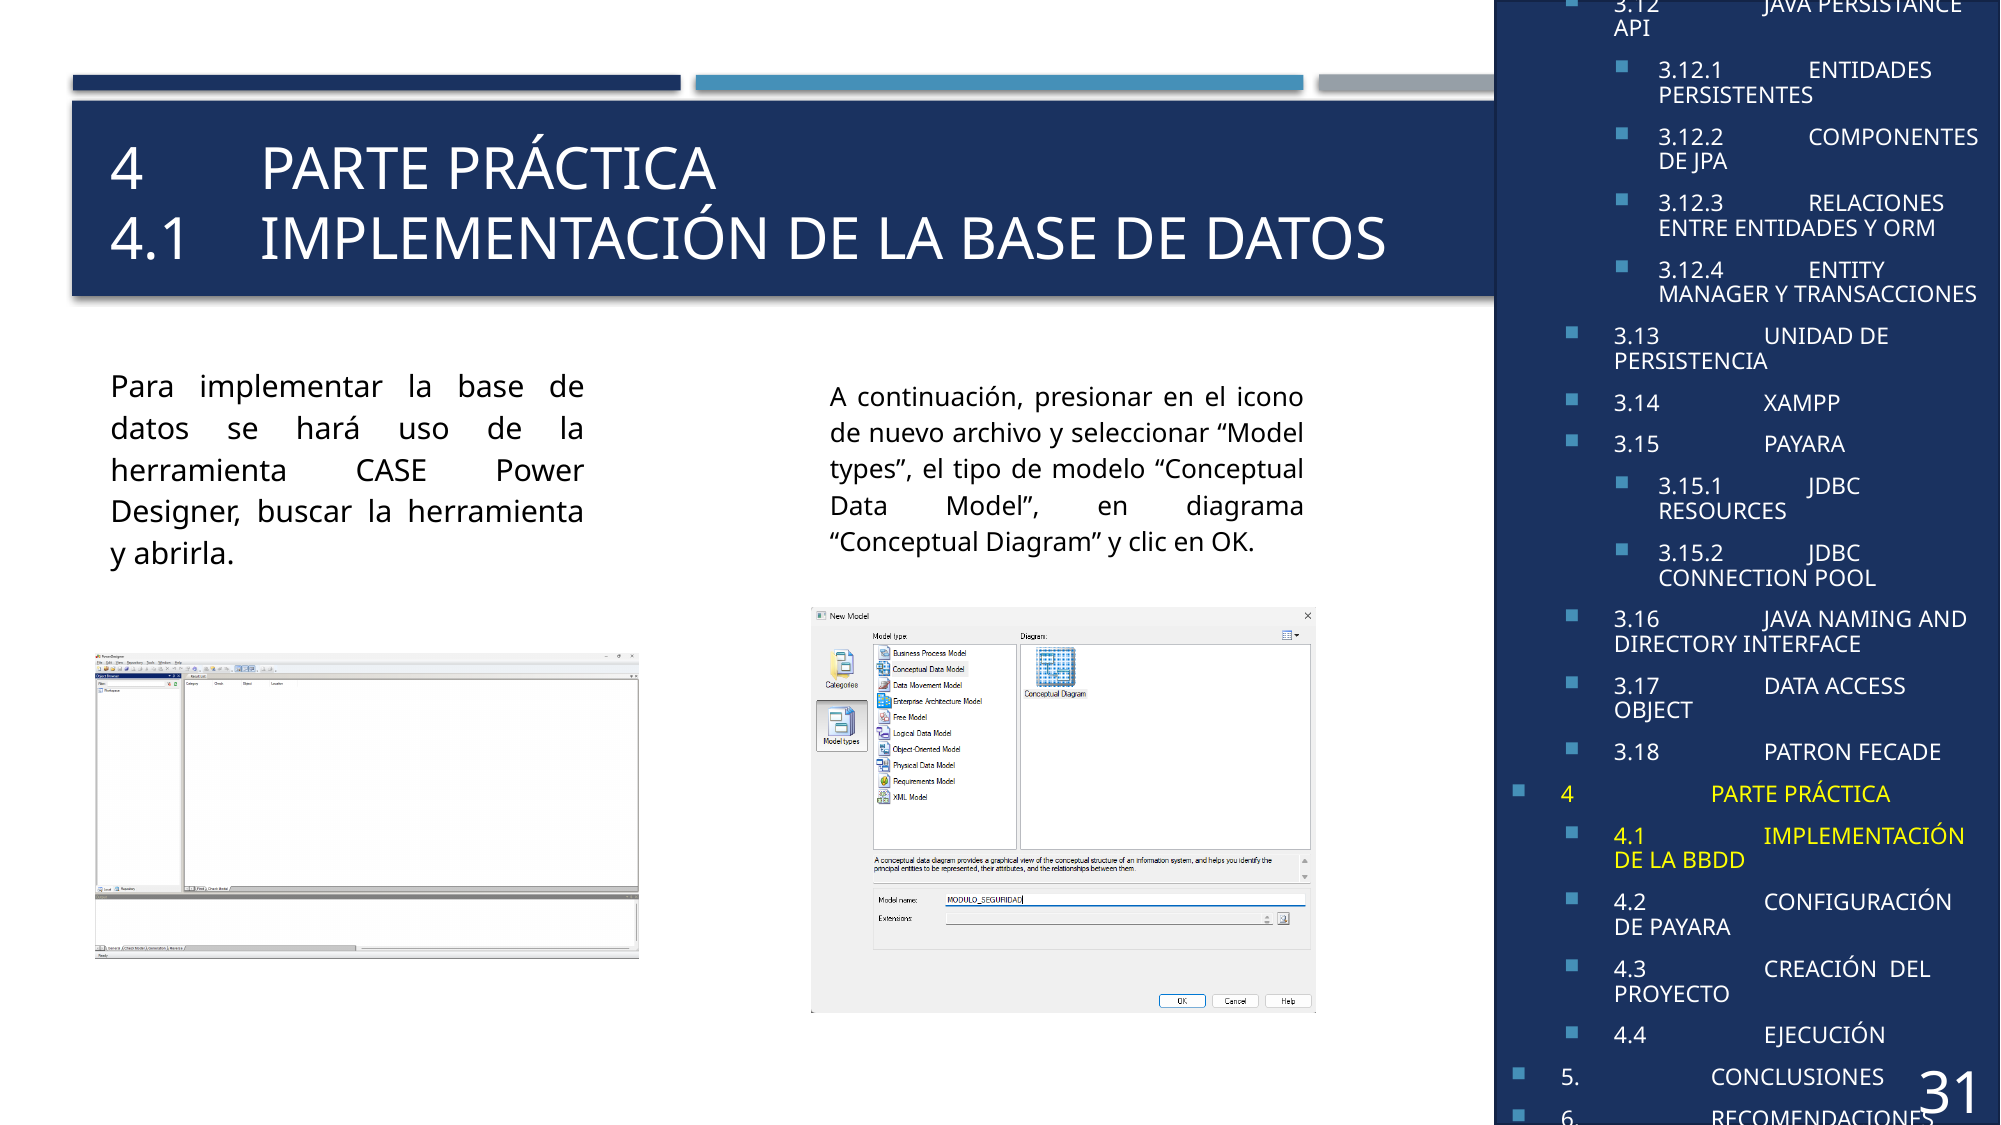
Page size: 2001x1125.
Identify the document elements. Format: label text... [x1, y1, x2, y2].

picture [94, 652, 639, 960]
text_box A continuación, presionar en el icono de nuevo archivo y seleccionar “Model types”, el tipo de modelo “Conceptual Data Model”, en diagrama “Conceptual Diagram” y clic en OK. [814, 353, 1320, 579]
list Para implementar la base de datos se hará uso de la herramienta CASE Power Designer, buscar la herramienta y abrirla. [95, 353, 600, 579]
picture [811, 607, 1317, 1014]
title 4 Parte práctica 4.1 IMPLEMENTACIÓN DE LA BASE DE DATOS [95, 112, 1494, 279]
text_box 3.12 JAVA PERSISTANCE API 3.12.1 ENTIDADES PERSISTENTES 3.12.2 COMPONENTES DE JPA 3.12.3 RELACIONES ENTRE ENTIDADES Y ORM 3.12.4 ENTITY MANAGER Y TRANSACCIONES 3.13 UNIDAD DE PERSISTENCIA 3.14 XAMPP 3.15 PAYARA 3.15.1 JDBC RESOURCES 3.15.2 JDBC CONNECTION POOL 3.16 JAVA NAMING AND DIRECTORY INTERFACE 3.17 DATA ACCESS OBJECT 3.18 PATRON FECADE 4 PARTE PRÁCTICA 4.1 IMPLEMENTACIÓN DE LA BBDD 4.2 CONFIGURACIÓN DE PAYARA 4.3 CREACIÓN DEL PROYECTO 4.4 EJECUCIÓN 5. CONCLUSIONES 6. RECOMENDACIONES [1494, 0, 2000, 1125]
slide_number 31 [1827, 1065, 2000, 1125]
